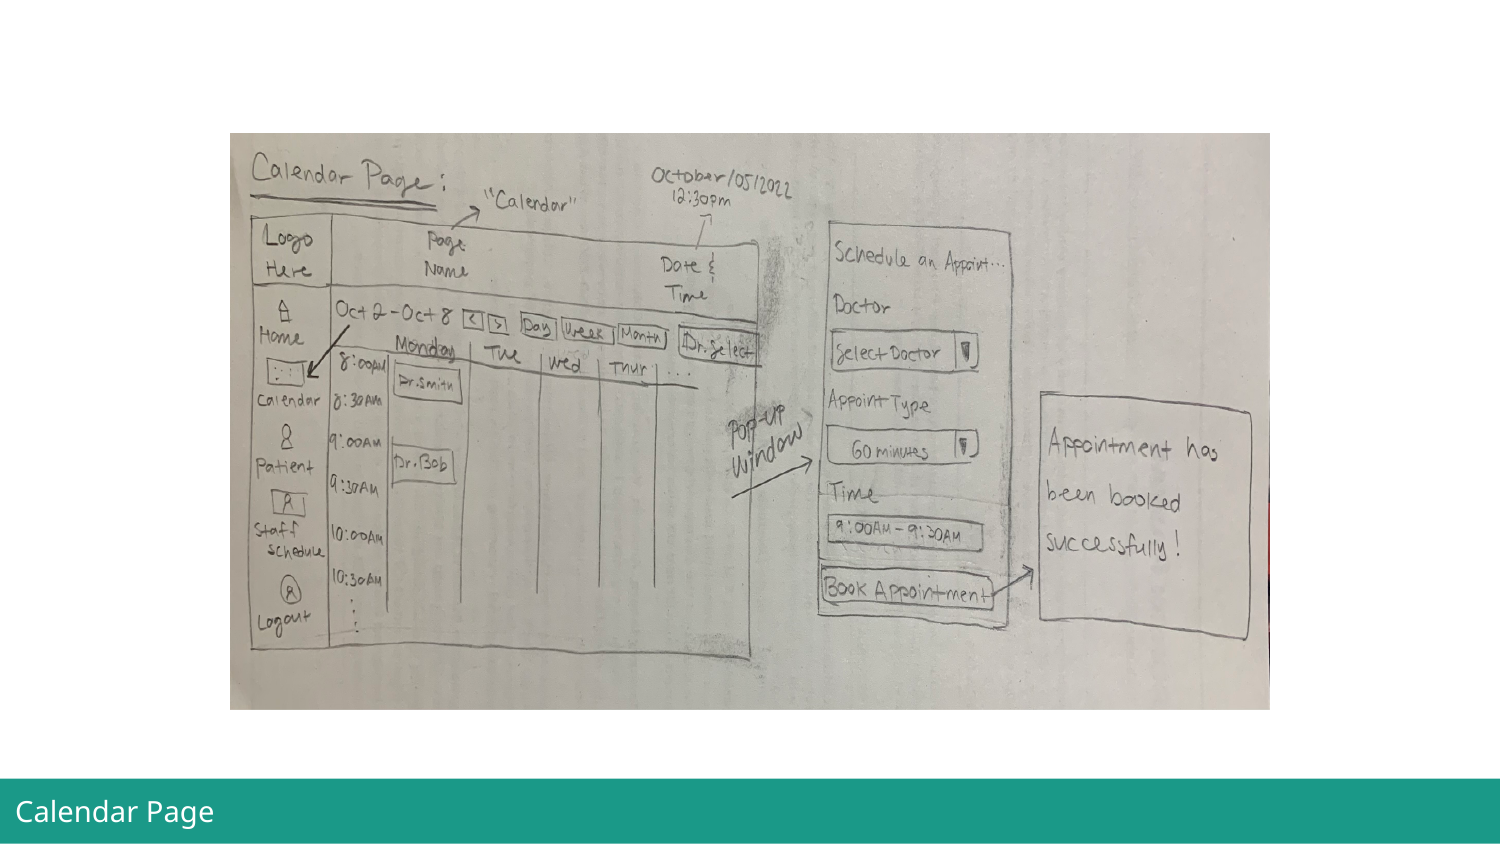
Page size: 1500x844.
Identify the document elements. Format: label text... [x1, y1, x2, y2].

picture [230, 133, 1270, 711]
text_box Calendar Page [0, 778, 1500, 844]
